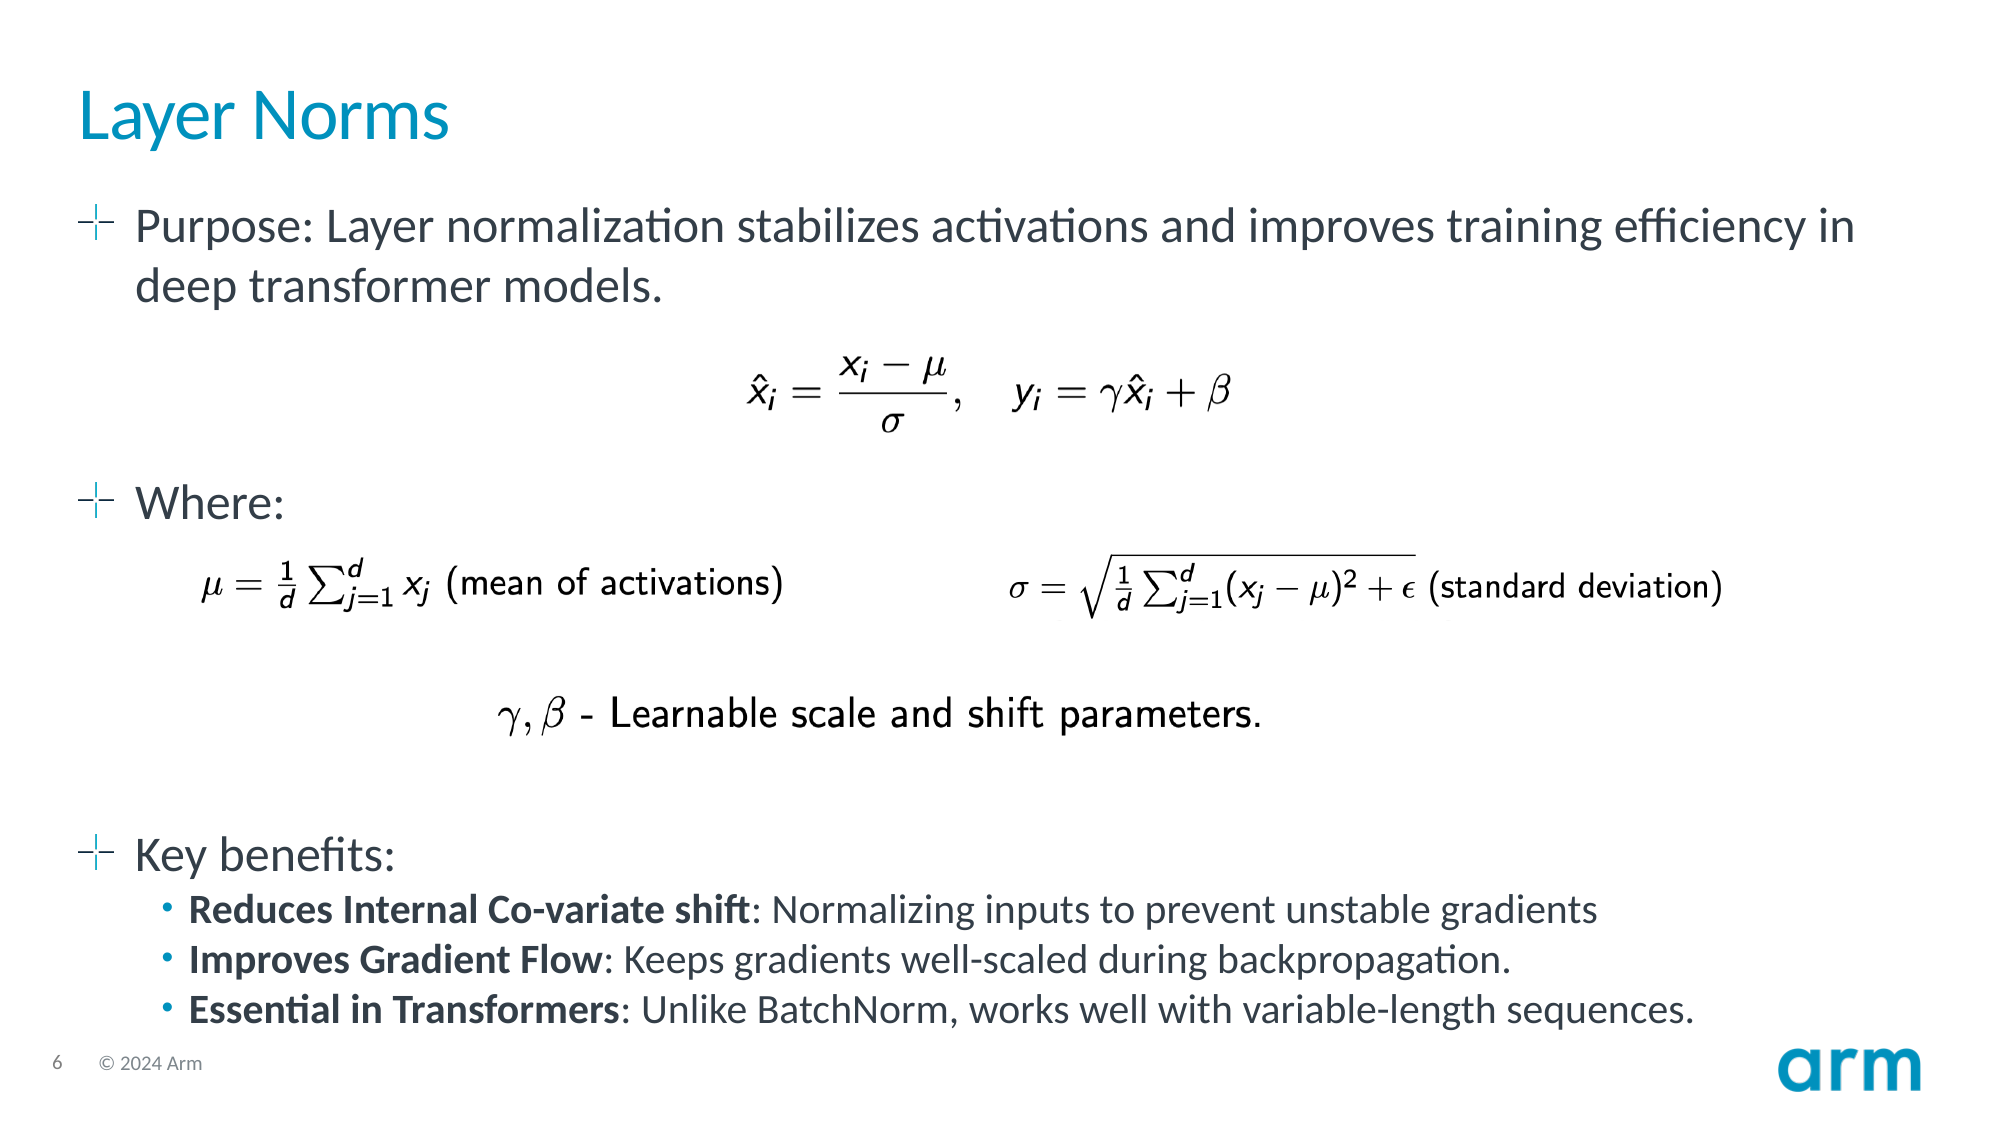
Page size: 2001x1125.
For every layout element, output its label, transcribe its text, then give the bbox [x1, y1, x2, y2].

picture [999, 552, 1734, 621]
picture [78, 834, 114, 870]
list Purpose: Layer normalization stabilizes activations and improves training efficiency in deep transformer models. Where: Key benefits: Reduces Internal Co-variate shift: Normalizing inputs to prevent unstable gradients Improves Gradient Flow: Keeps gradients well-scaled during backpropagation. Essential in Transformers: Unlike BatchNorm, works well with variable-length sequences. [78, 192, 1922, 1004]
picture [487, 693, 1271, 744]
picture [78, 204, 114, 240]
picture [187, 551, 795, 615]
picture [1777, 1047, 1922, 1093]
title Layer Norms [78, 78, 1922, 186]
picture [78, 482, 114, 518]
picture [736, 335, 1264, 461]
